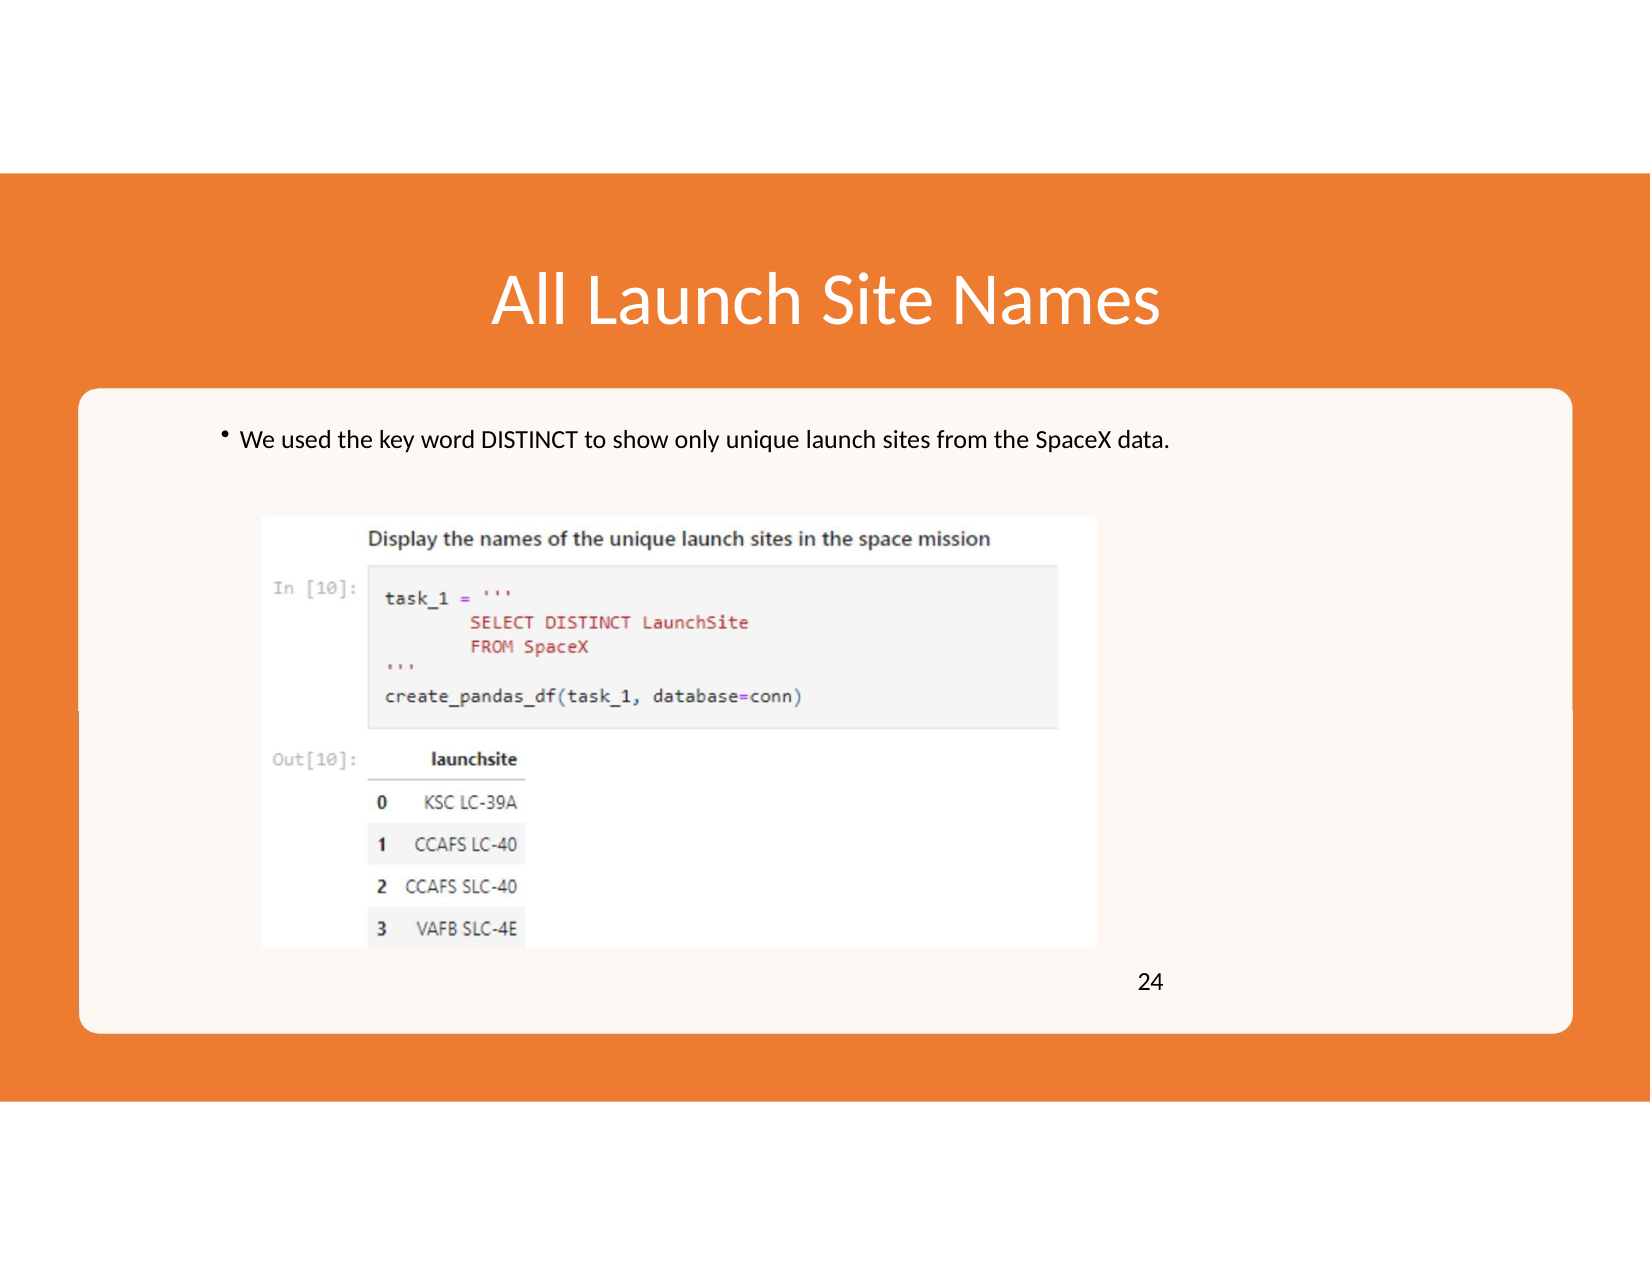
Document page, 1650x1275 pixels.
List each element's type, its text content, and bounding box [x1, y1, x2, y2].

title All Launch Site Names [489, 246, 1260, 386]
picture [77, 387, 1573, 1035]
